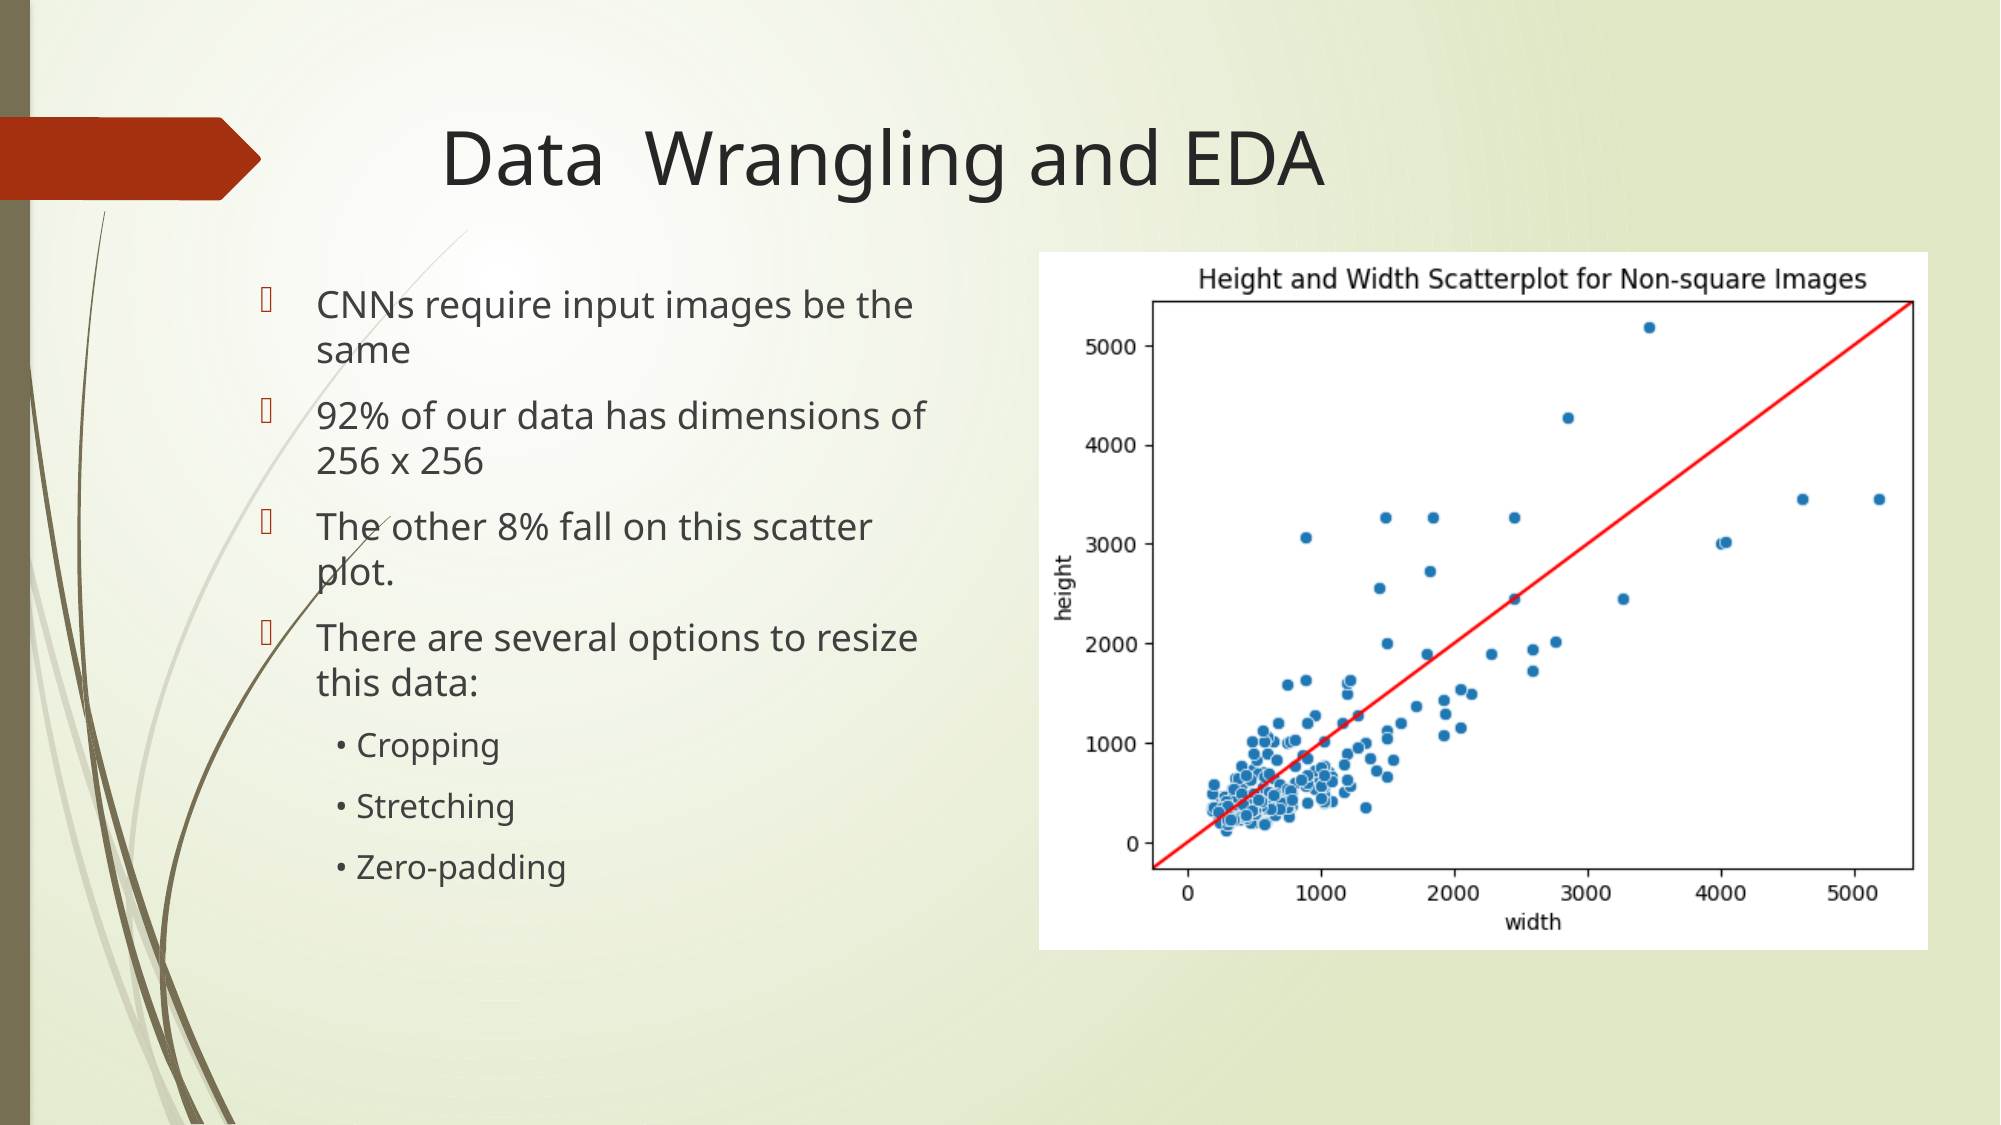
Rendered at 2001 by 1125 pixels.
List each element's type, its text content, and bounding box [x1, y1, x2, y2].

list CNNs require input images be the same 92% of our data has dimensions of 256 x 256 The other 8% fall on this scatter plot. There are several options to resize this data: • Cropping • Stretching • Zero-padding [244, 273, 961, 930]
picture [1039, 252, 1929, 950]
title Data Wrangling and EDA [425, 102, 1888, 313]
